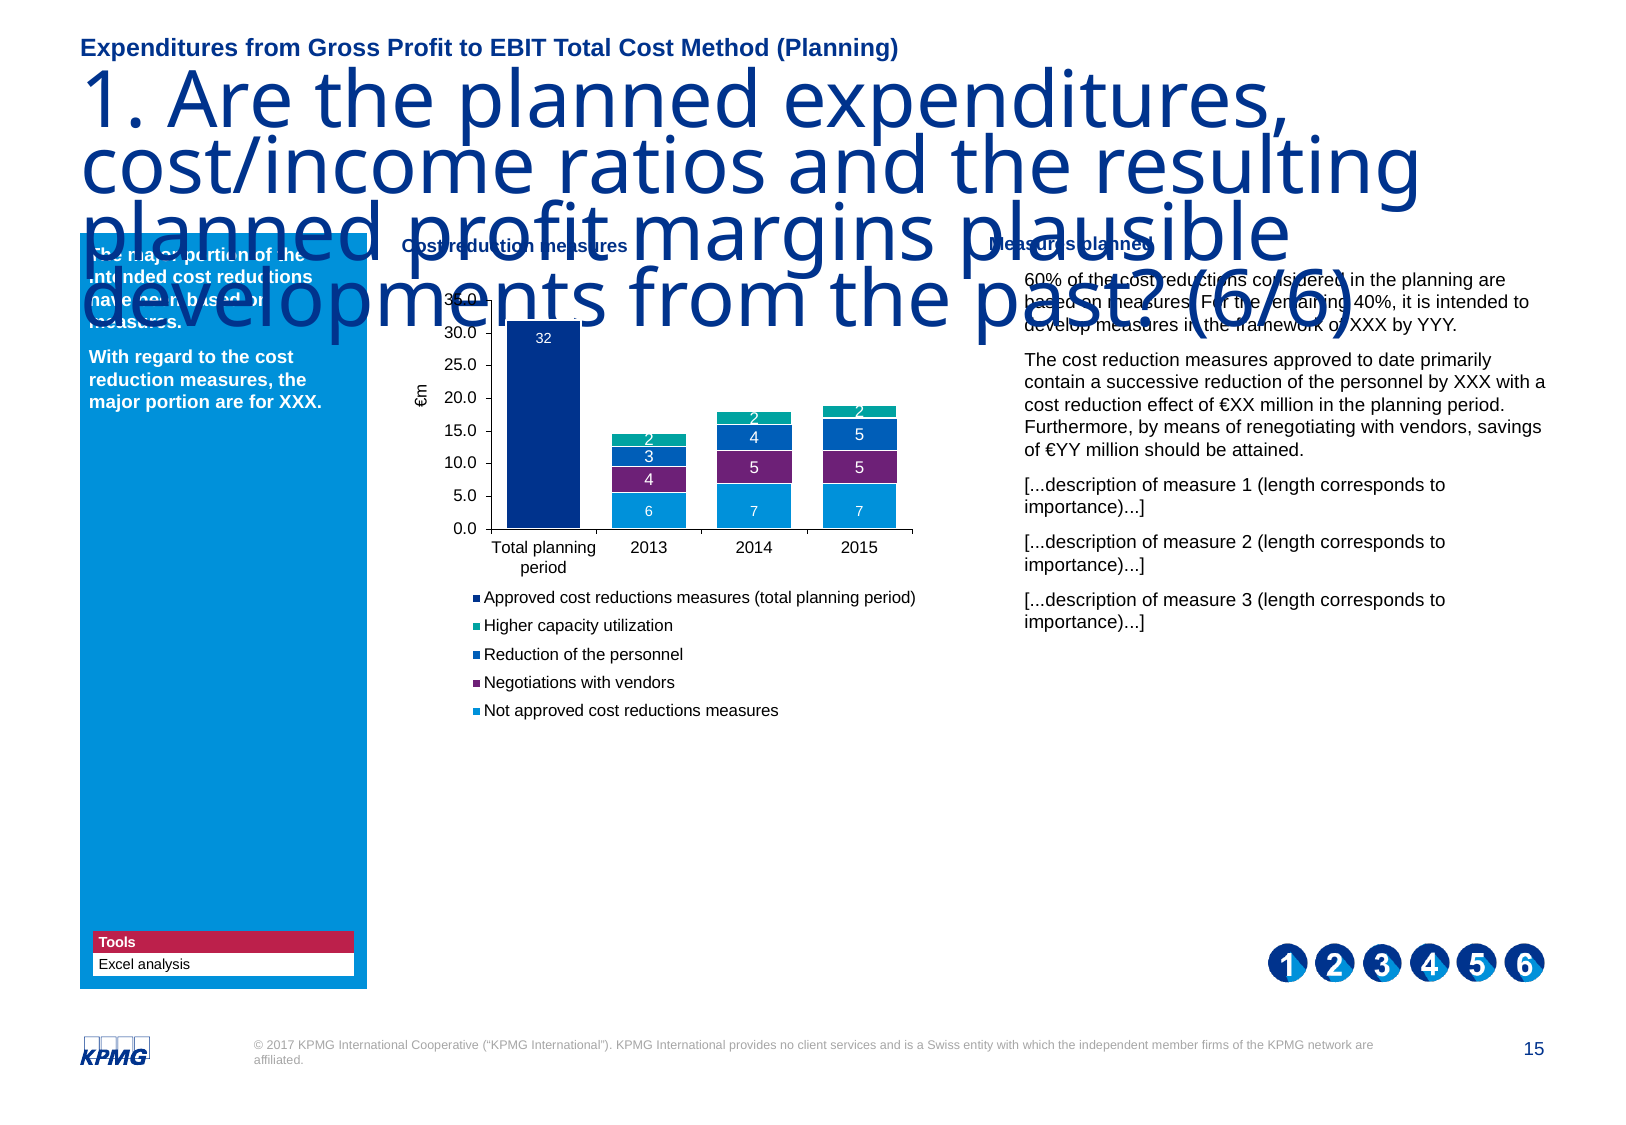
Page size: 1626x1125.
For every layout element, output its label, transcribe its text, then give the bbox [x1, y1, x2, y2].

table_header Tools [93, 931, 354, 953]
table_cell Excel analysis [93, 955, 354, 976]
list Expenditures from Gross Profit to EBIT Total Cost Method (Planning) [80, 33, 1490, 62]
picture [397, 273, 1081, 770]
picture [1259, 935, 1553, 1002]
list Measures planned 60% of the cost reductions considered in the planning are based on measures. For the remaining 40%, it is intended to develop measures in the framework of XXX by YYY. The cost reduction measures approved to date primarily contain a successive reduction of the personnel by XXX with a cost reduction effect of €XX million in the planning period. Furthermore, by means of renegotiating with vendors, savings of €YY million should be attained. [...description of measure 1 (length corresponds to importance)...] [...description of measure 2 (length corresponds to importance)...] [...description of measure 3 (length corresponds to importance)...] [988, 233, 1547, 989]
text_box Cost reduction measures [401, 233, 959, 271]
list The major portion of the intended cost reductions have been based on measures. With regard to the cost reduction measures, the major portion are for XXX. [80, 233, 367, 989]
title 1. Are the planned expenditures, cost/income ratios and the resulting planned profit margins plausible developments from the past? (6/6) [80, 74, 1544, 193]
